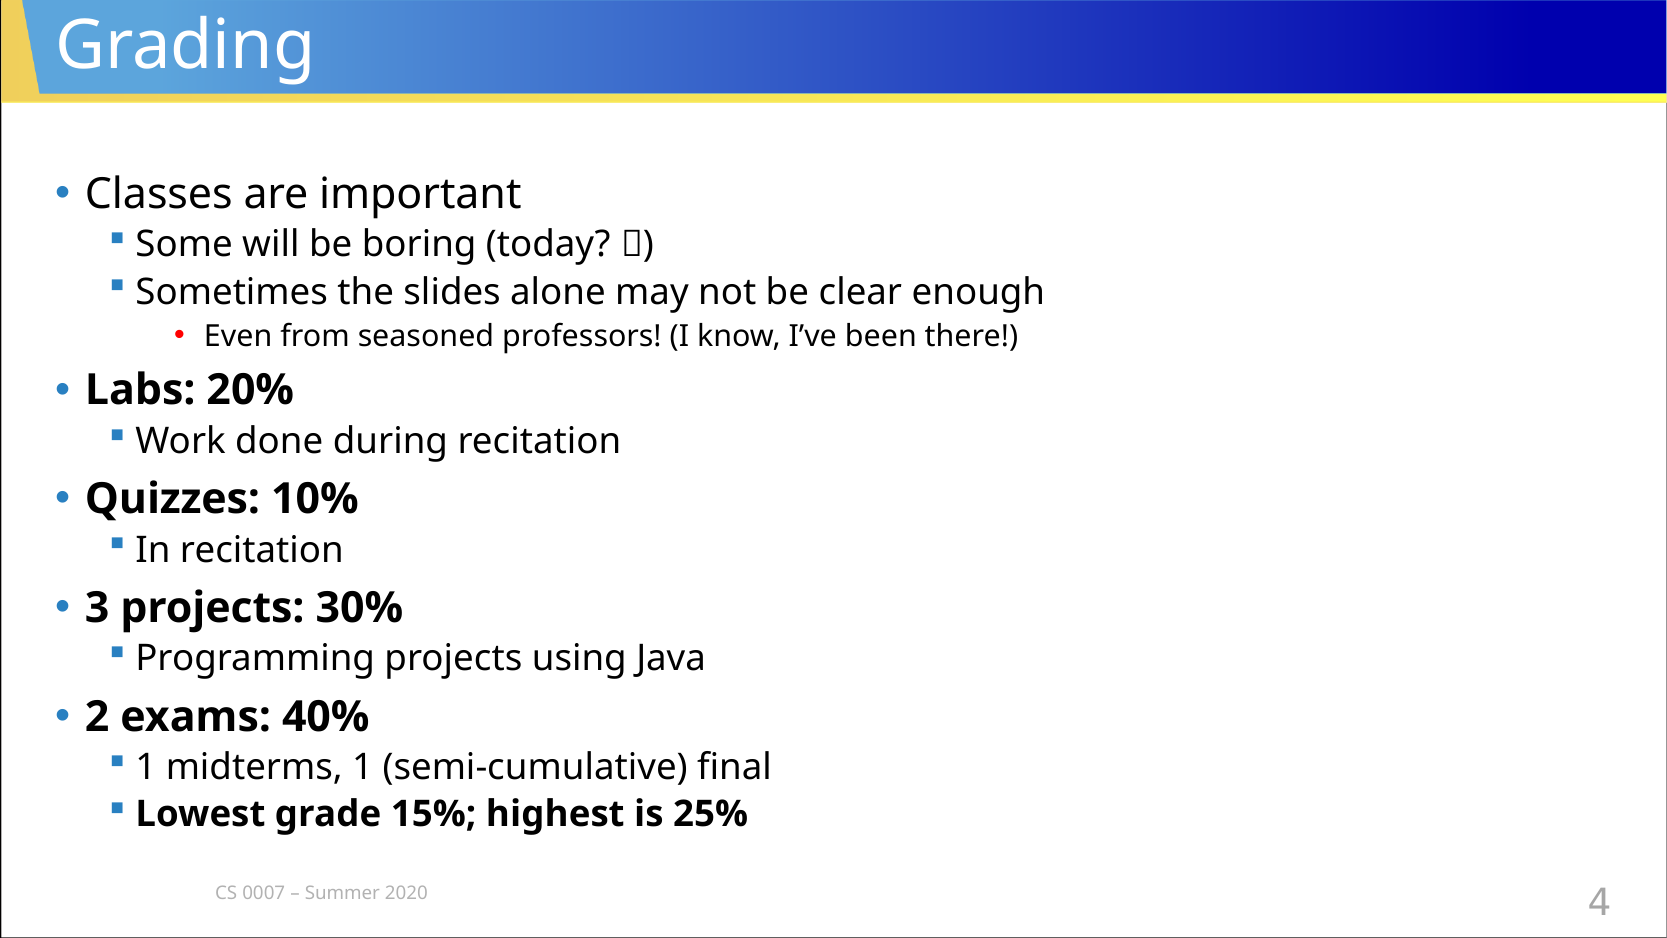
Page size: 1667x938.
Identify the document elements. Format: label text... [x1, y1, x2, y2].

title Grading [40, 0, 1650, 94]
list Classes are important Some will be boring (today? ) Sometimes the slides alone may not be clear enough Even from seasoned professors! (I know, I’ve been there!) Labs: 20% Work done during recitation Quizzes: 10% In recitation 3 projects: 30% Programming projects using Java 2 exams: 40% 1 midterms, 1 (semi-cumulative) final Lowest grade 15%; highest is 25% [40, 163, 1627, 845]
slide_number 4 [1525, 875, 1627, 926]
picture [0, 0, 1667, 938]
footer CS 0007 – Summer 2020 [40, 868, 603, 919]
